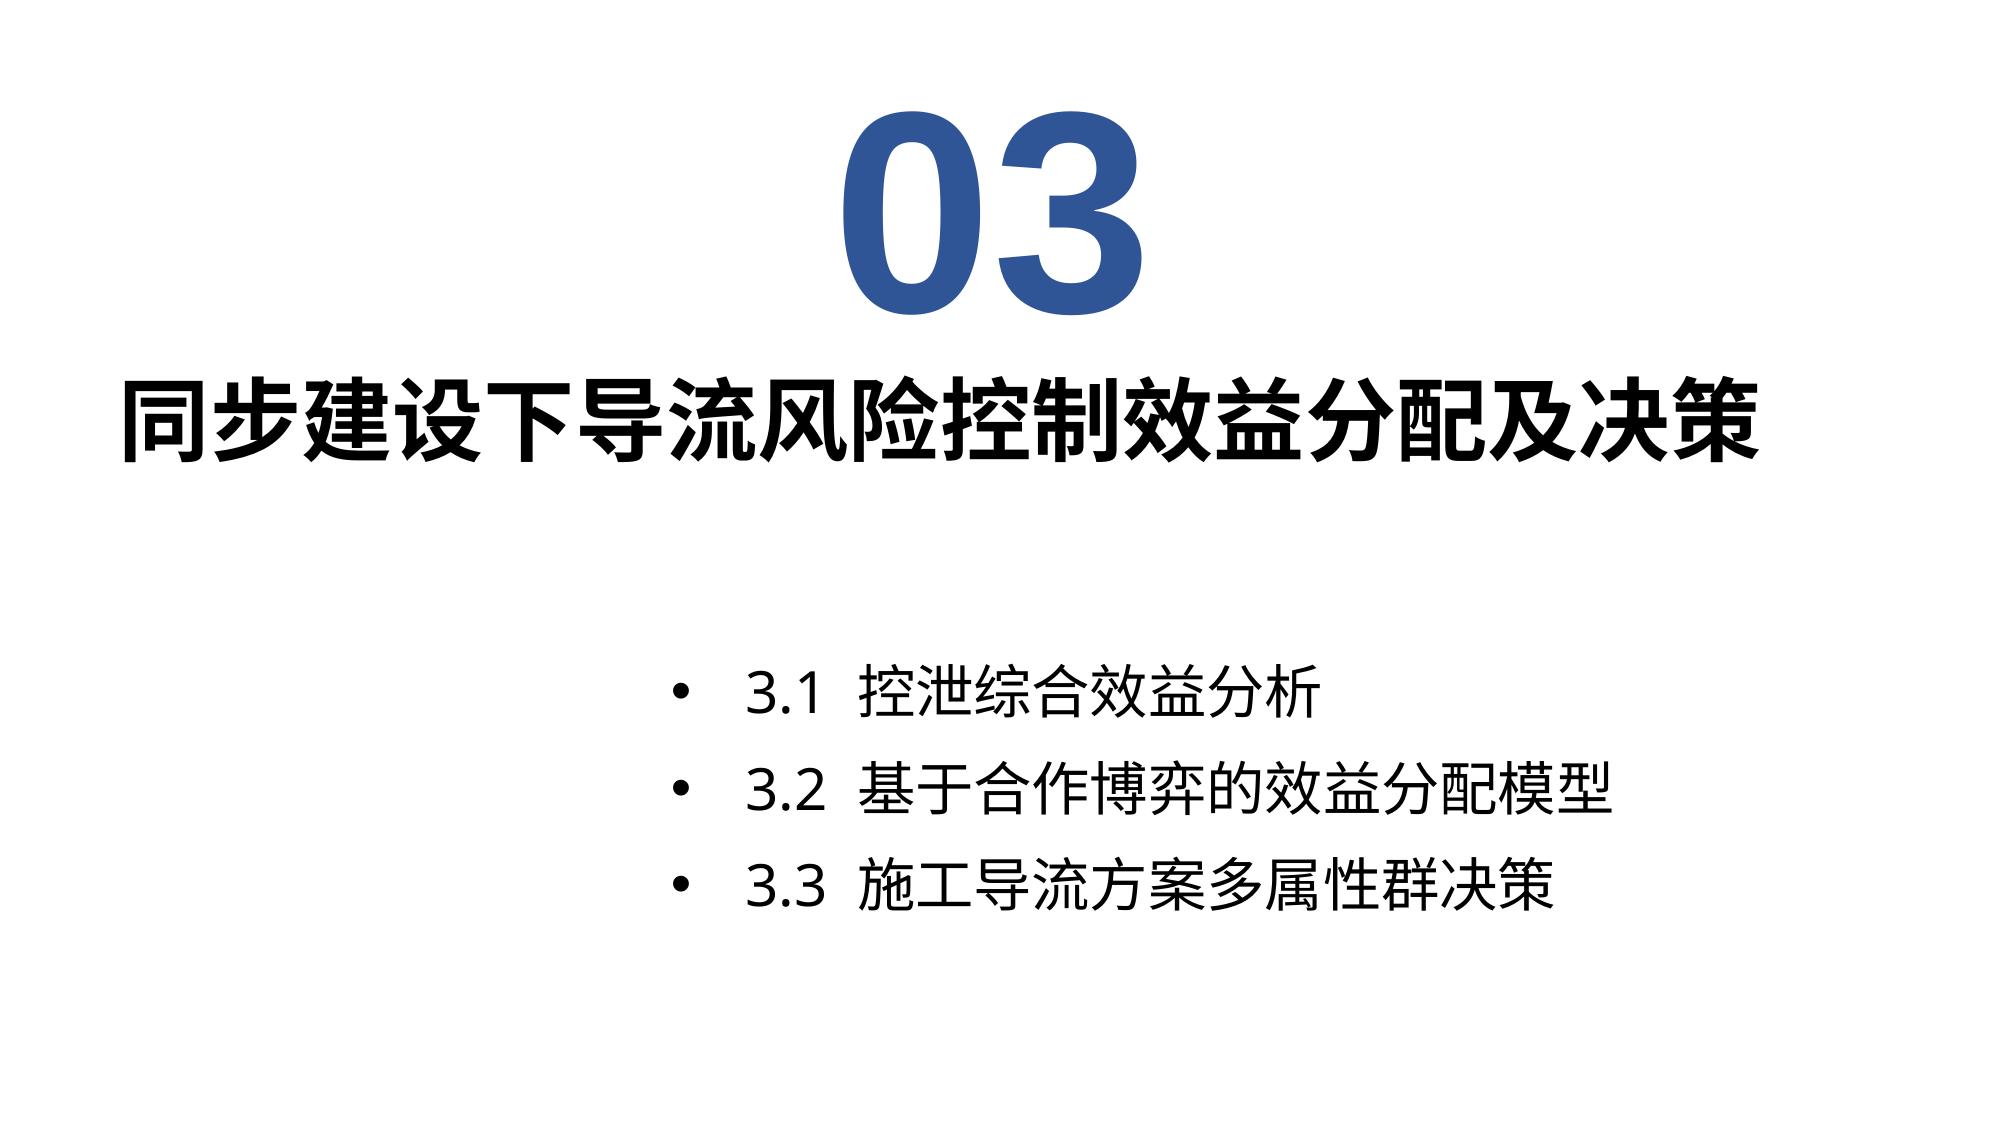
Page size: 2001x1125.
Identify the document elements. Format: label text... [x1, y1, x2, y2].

text_box 3.3 施工导流方案多属性群决策 [656, 841, 1771, 926]
text_box 3.1 控泄综合效益分析 [656, 648, 1391, 733]
text_box 同步建设下导流风险控制效益分配及决策 [118, 352, 1881, 498]
text_box 3.2 基于合作博弈的效益分配模型 [656, 744, 1741, 830]
text_box 03 [832, 17, 1168, 352]
